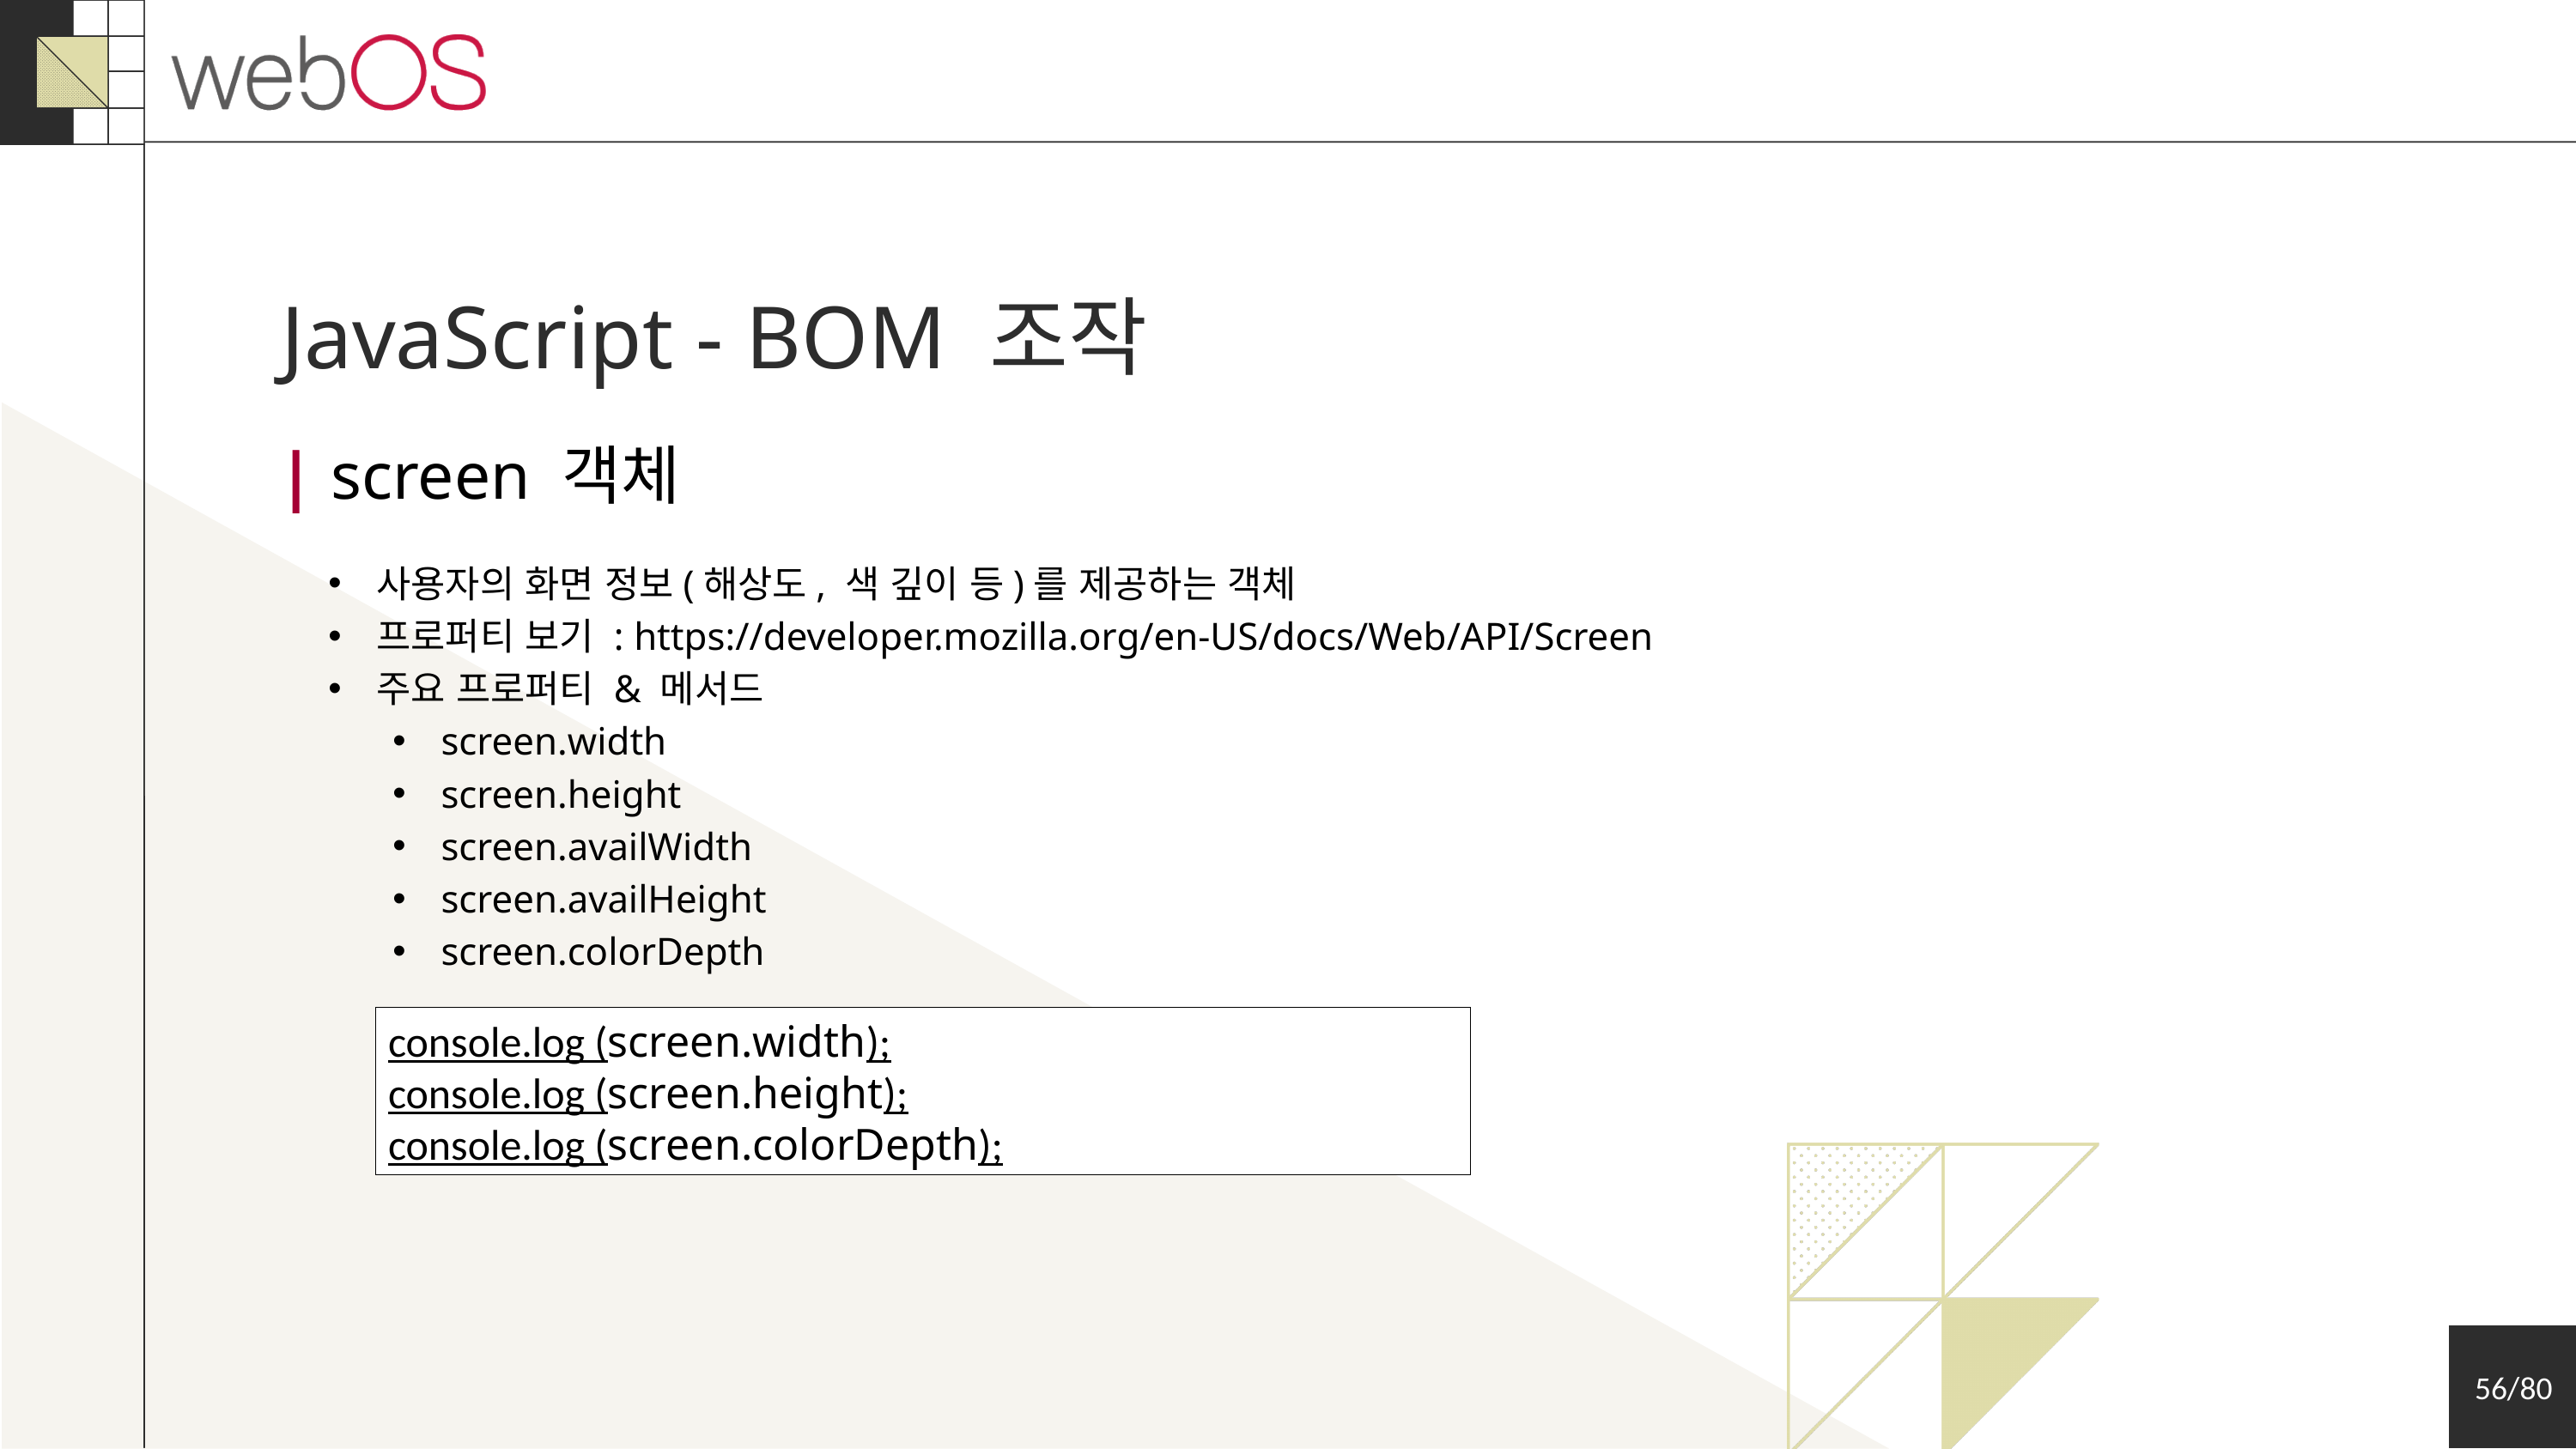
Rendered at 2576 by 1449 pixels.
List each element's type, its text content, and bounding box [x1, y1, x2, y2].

text_box 사용자의 화면 정보(해상도, 색 깊이 등)를 제공하는 객체 프로퍼티 보기 : https://developer.mozilla.org/en-US/docs/Web/API/Screen 주요 프로퍼티 & 메서드 screen.width screen.height screen.availWidth screen.availHeight screen.colorDepth [328, 552, 1939, 973]
text_box [1787, 1143, 2099, 1449]
text_box | screen 객체 [278, 427, 1374, 512]
text_box console.log (screen.width); console.log (screen.height); console.log (screen.colorDepth); [375, 1007, 1471, 1175]
slide_number 56/80 [2264, 1361, 2566, 1413]
text_box [0, 0, 145, 145]
picture [153, 10, 500, 131]
text_box JavaScript - BOM 조작 [280, 265, 1889, 386]
